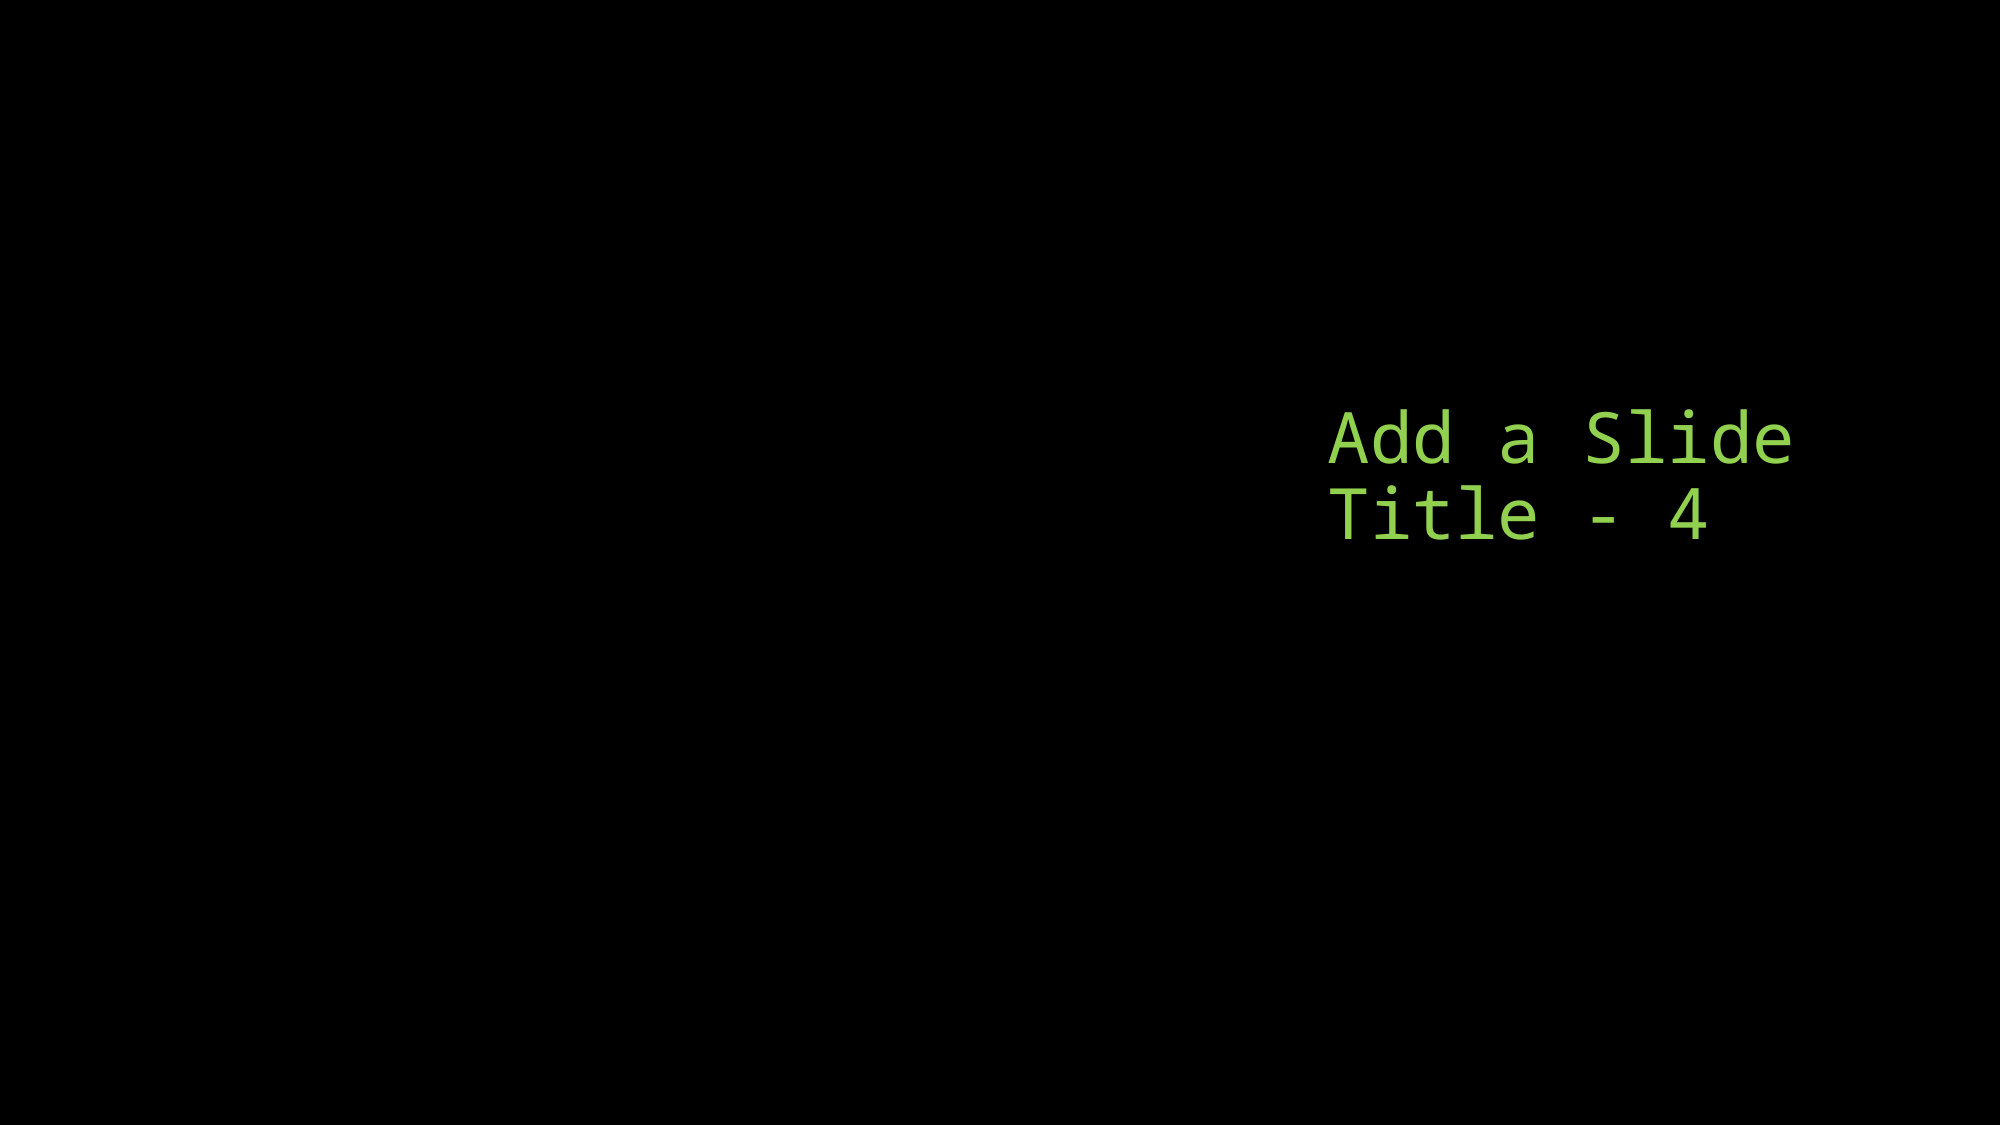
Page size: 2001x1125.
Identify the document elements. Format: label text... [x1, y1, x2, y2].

title Add a Slide Title - 4 [1312, 262, 1825, 563]
